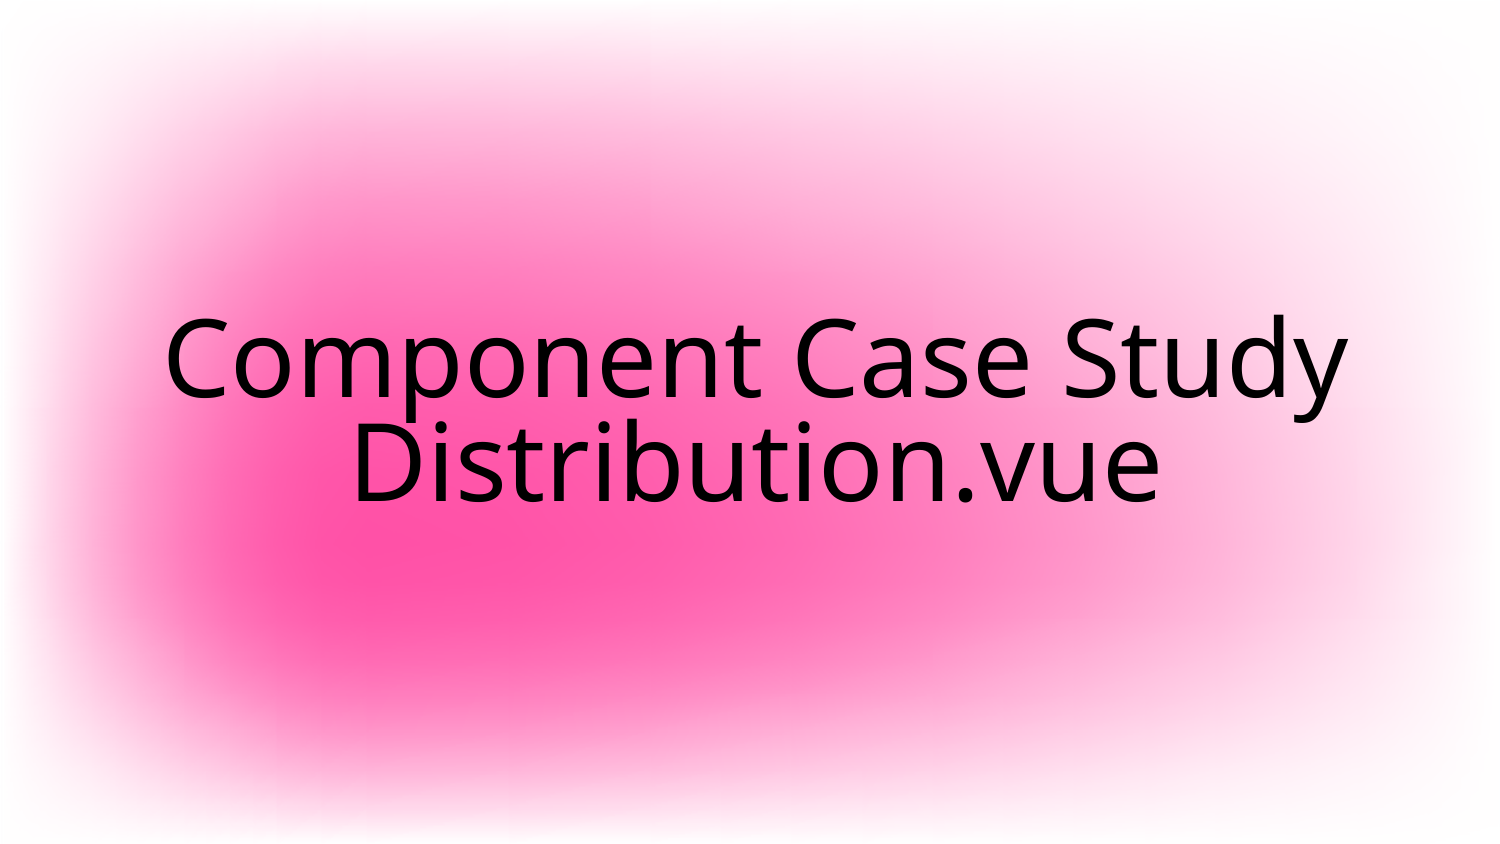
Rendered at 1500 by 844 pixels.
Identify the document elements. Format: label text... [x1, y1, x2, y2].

picture [0, 0, 1500, 844]
title Component Case Study Distribution.vue [49, 314, 1463, 530]
